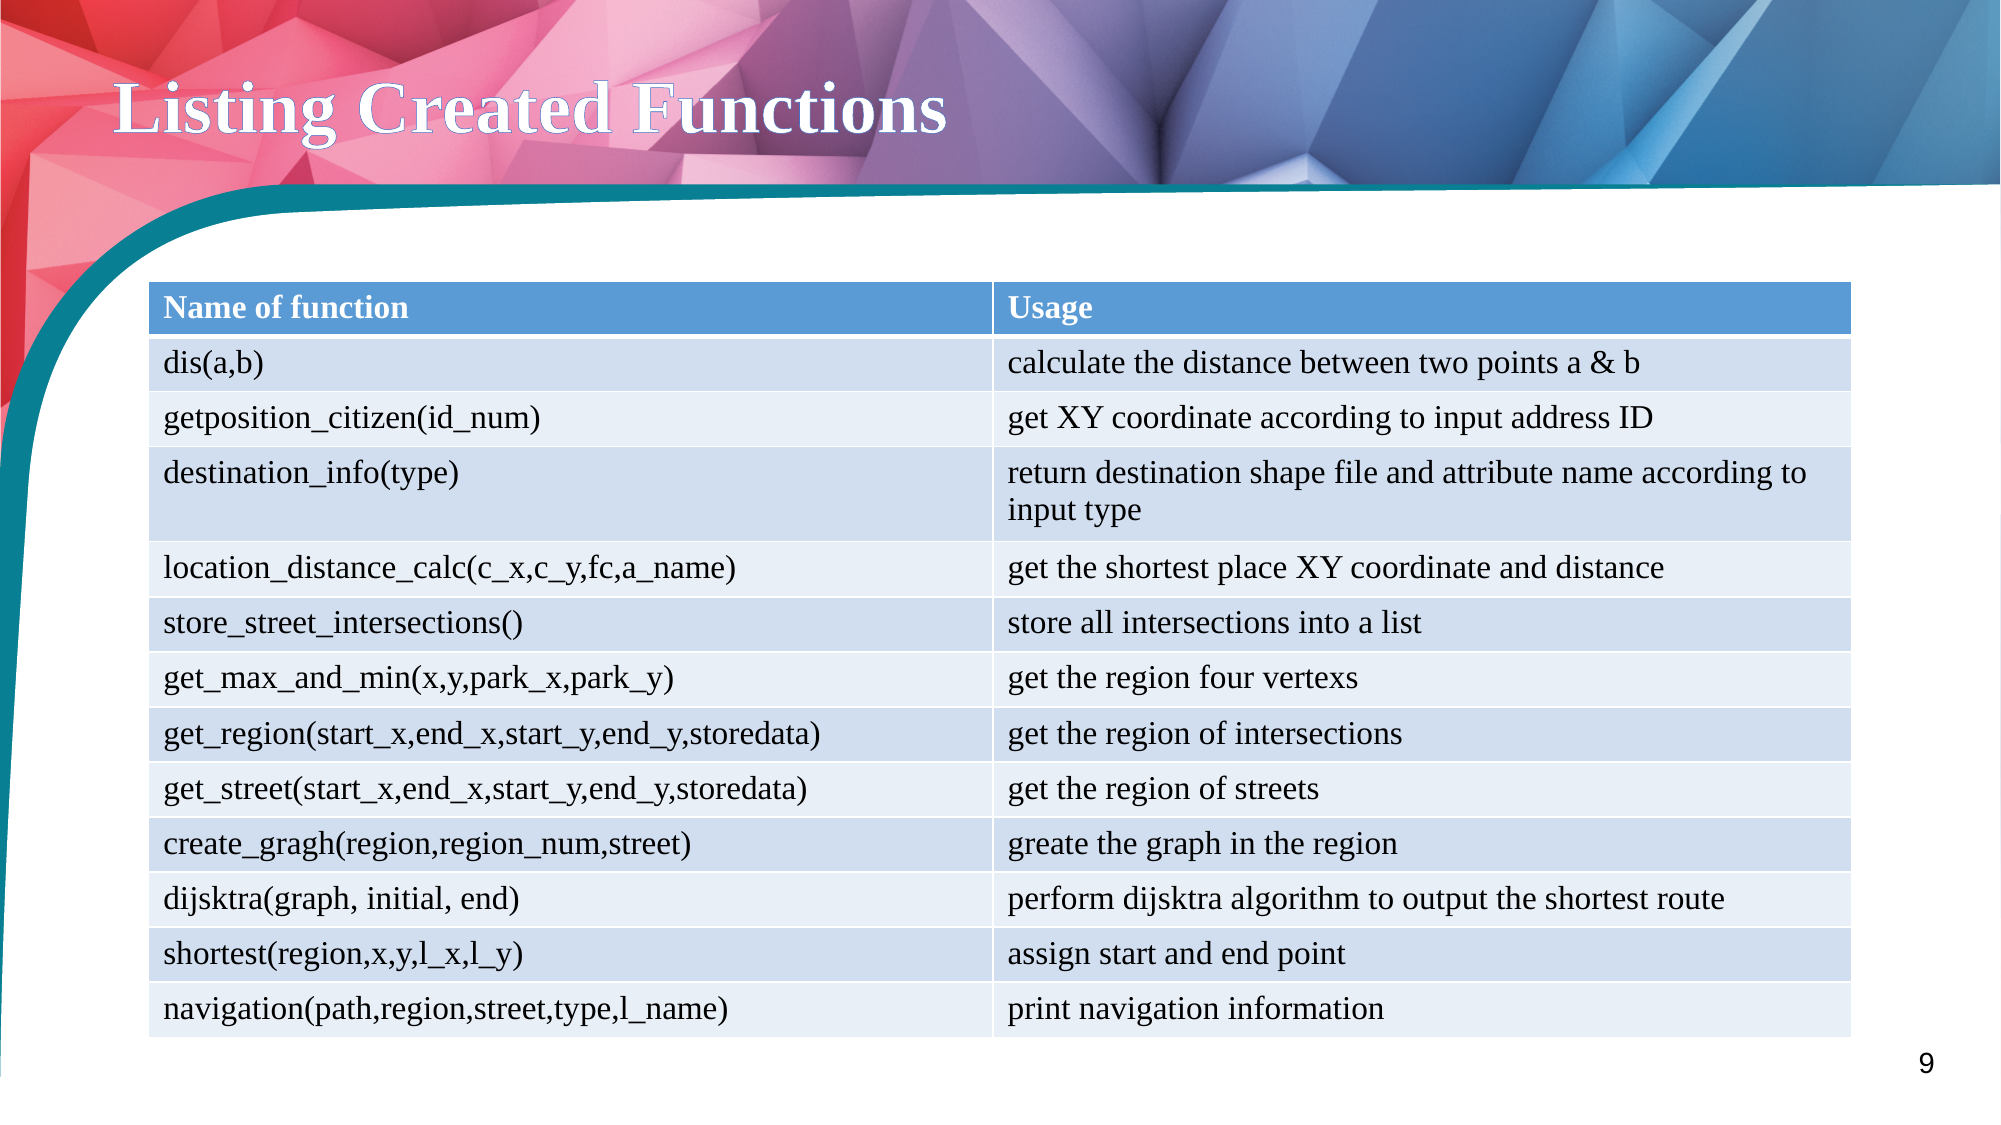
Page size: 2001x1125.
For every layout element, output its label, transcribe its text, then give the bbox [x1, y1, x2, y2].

table_cell get the region of intersections [994, 708, 1851, 761]
table_cell greate the graph in the region [994, 818, 1851, 871]
table_cell getposition_citizen(id_num) [149, 392, 992, 446]
table_cell dijsktra(graph, initial, end) [149, 873, 992, 926]
text_box 9 [1903, 1037, 1953, 1088]
table_cell destination_info(type) [149, 447, 992, 541]
table_cell get_street(start_x,end_x,start_y,end_y,storedata) [149, 763, 992, 816]
table_cell store_street_intersections() [149, 598, 992, 651]
table_cell get XY coordinate according to input address ID [994, 392, 1851, 446]
table_cell create_gragh(region,region_num,street) [149, 818, 992, 871]
table_cell location_distance_calc(c_x,c_y,fc,a_name) [149, 542, 992, 596]
table_header Name of function [149, 282, 992, 334]
table_cell store all intersections into a list [994, 598, 1851, 651]
table_cell get_max_and_min(x,y,park_x,park_y) [149, 653, 992, 706]
table_header Usage [994, 282, 1851, 334]
table_cell get the region of streets [994, 763, 1851, 816]
table_cell return destination shape file and attribute name according to input type [994, 447, 1851, 541]
table_cell calculate the distance between two points a & b [994, 339, 1851, 391]
text_box Listing Created Functions [97, 50, 1002, 155]
table_cell shortest(region,x,y,l_x,l_y) [149, 928, 992, 981]
table_cell print navigation information [994, 983, 1851, 1037]
table_cell navigation(path,region,street,type,l_name) [149, 983, 992, 1037]
table_cell dis(a,b) [149, 339, 992, 391]
table_cell get_region(start_x,end_x,start_y,end_y,storedata) [149, 708, 992, 761]
table_cell perform dijsktra algorithm to output the shortest route [994, 873, 1851, 926]
table_cell get the region four vertexs [994, 653, 1851, 706]
table_cell get the shortest place XY coordinate and distance [994, 542, 1851, 596]
picture [0, 0, 2001, 1125]
table_cell assign start and end point [994, 928, 1851, 981]
